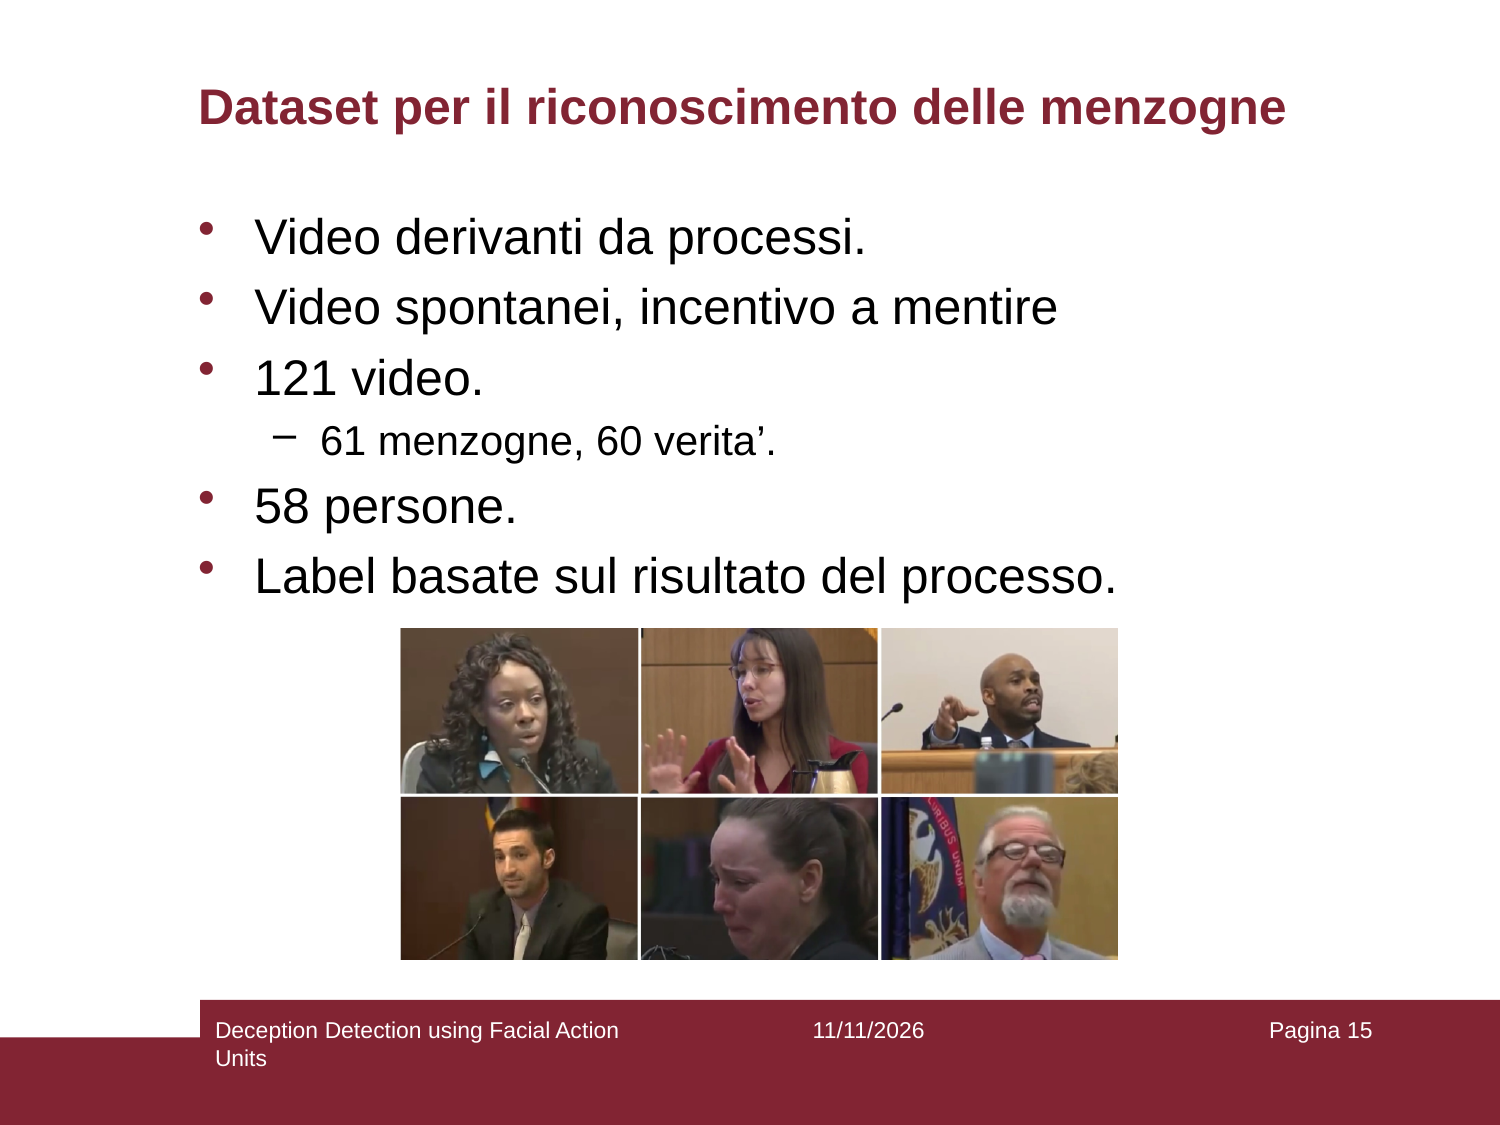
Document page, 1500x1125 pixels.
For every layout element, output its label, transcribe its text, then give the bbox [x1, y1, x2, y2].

list Video derivanti da processi. Video spontanei, incentivo a mentire 121 video. 61 menzogne, 60 verita’. 58 persone. Label basate sul risultato del processo. [183, 197, 1424, 917]
title Dataset per il riconoscimento delle menzogne [183, 67, 1424, 150]
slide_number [712, 1008, 1025, 1084]
picture [395, 623, 1123, 965]
slide_number Pagina 15 [1074, 1008, 1388, 1084]
footer Deception Detection using Facial Action Units [200, 1008, 675, 1084]
